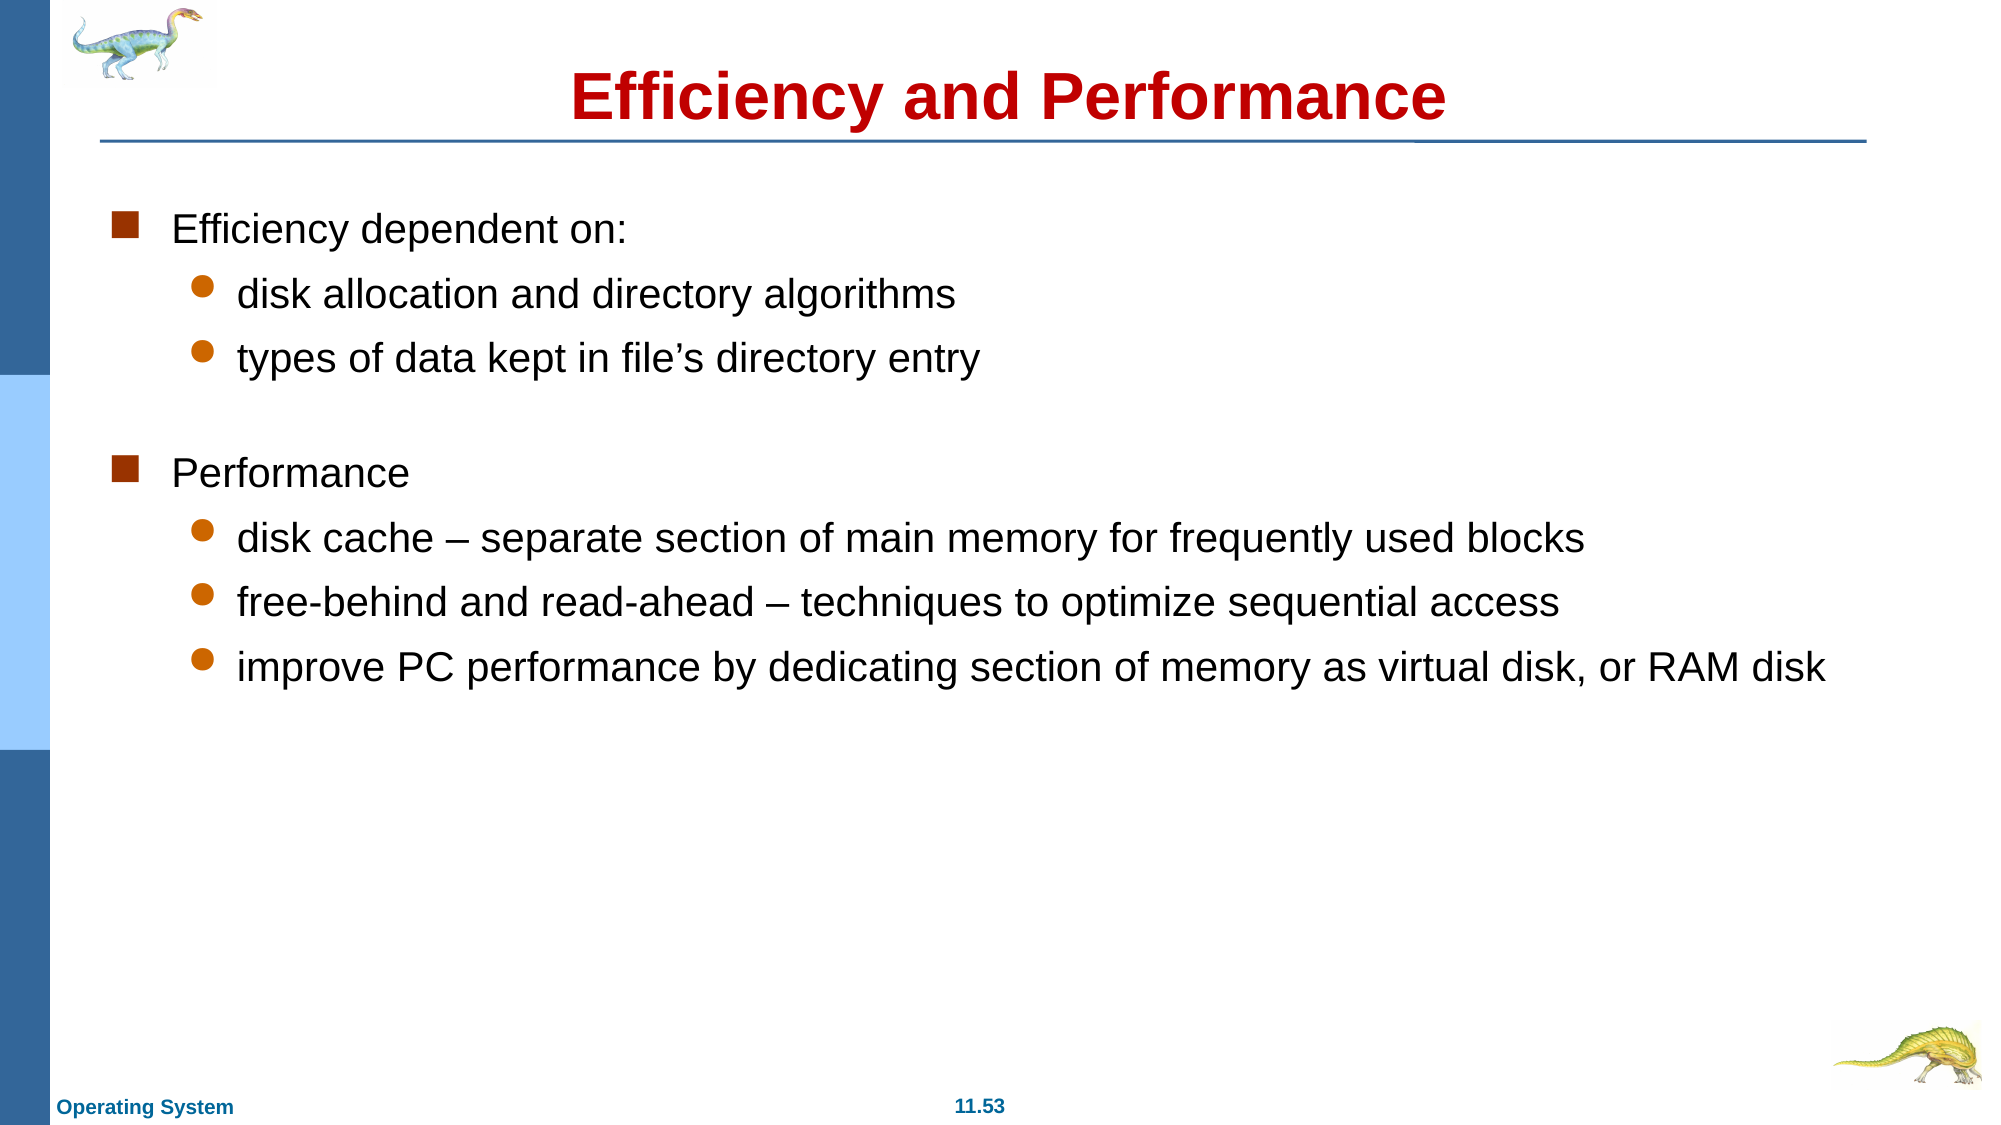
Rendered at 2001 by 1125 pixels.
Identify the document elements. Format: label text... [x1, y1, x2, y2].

title Efficiency and Performance [99, 45, 1900, 141]
list Efficiency dependent on: disk allocation and directory algorithms types of data kept in file’s directory entry Performance disk cache – separate section of main memory for frequently used blocks free-behind and read-ahead – techniques to optimize sequential access improve PC performance by dedicating section of memory as virtual disk, or RAM disk [99, 194, 1900, 938]
picture [1831, 1020, 1982, 1090]
picture [62, 0, 217, 88]
